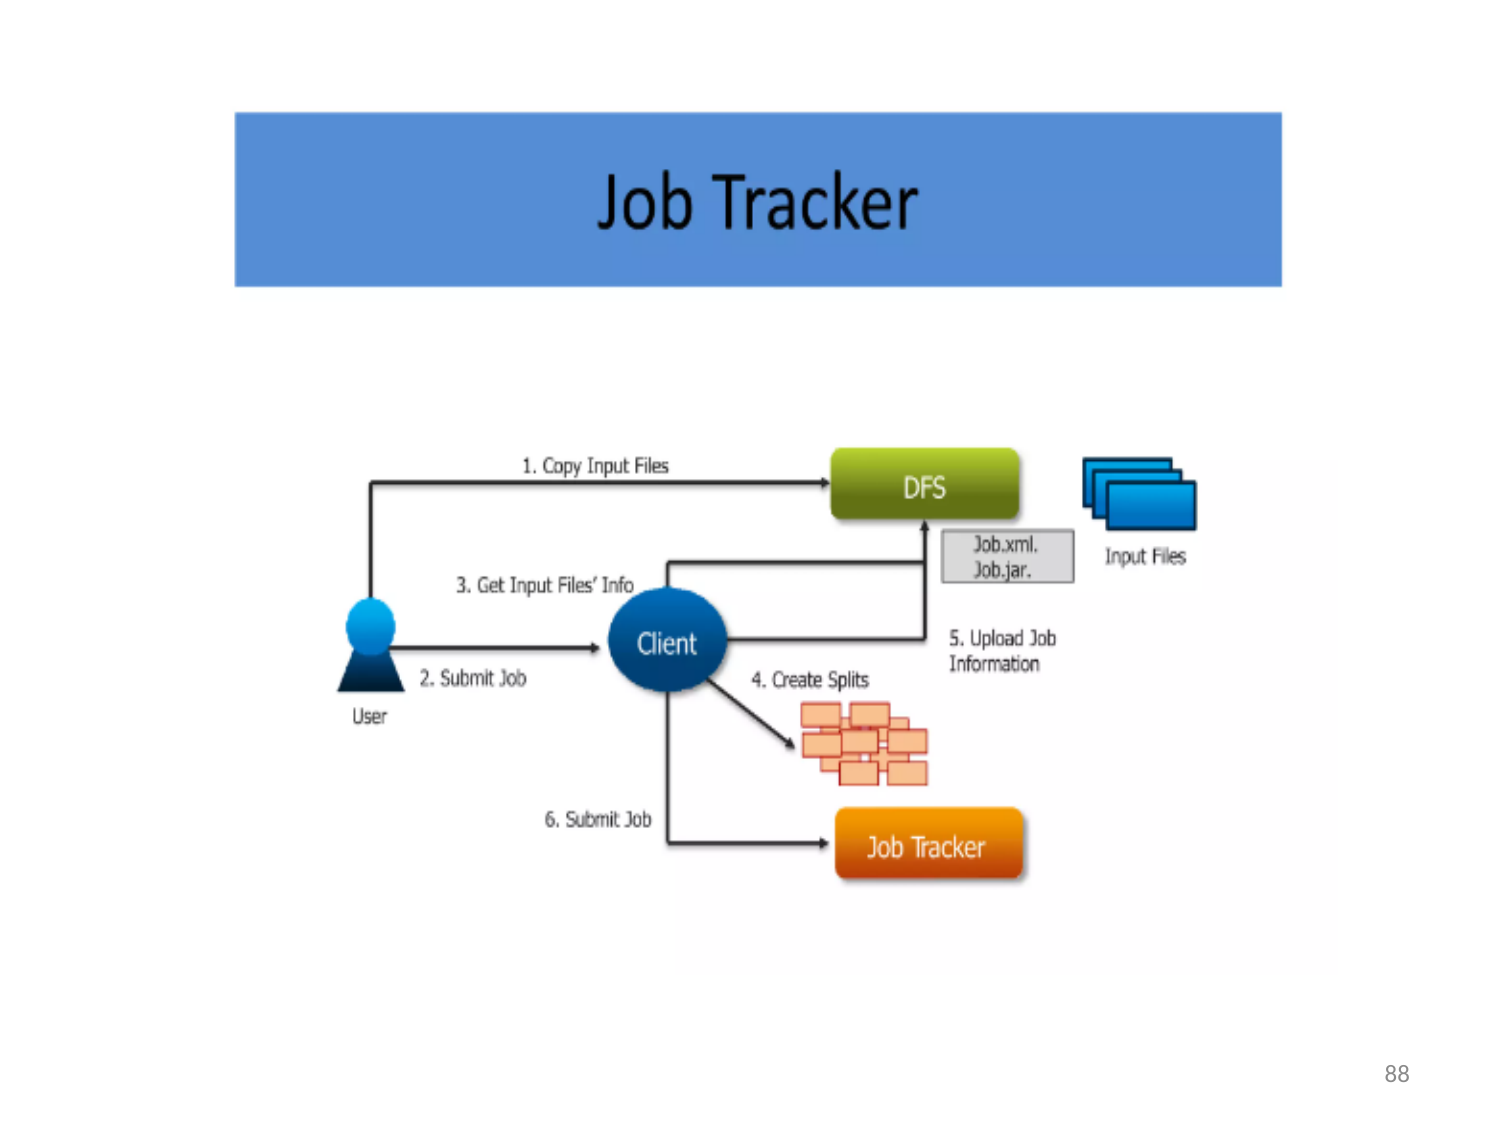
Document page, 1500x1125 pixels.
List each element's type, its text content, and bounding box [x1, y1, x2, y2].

slide_number 88 [1074, 1042, 1425, 1103]
picture [212, 99, 1338, 976]
